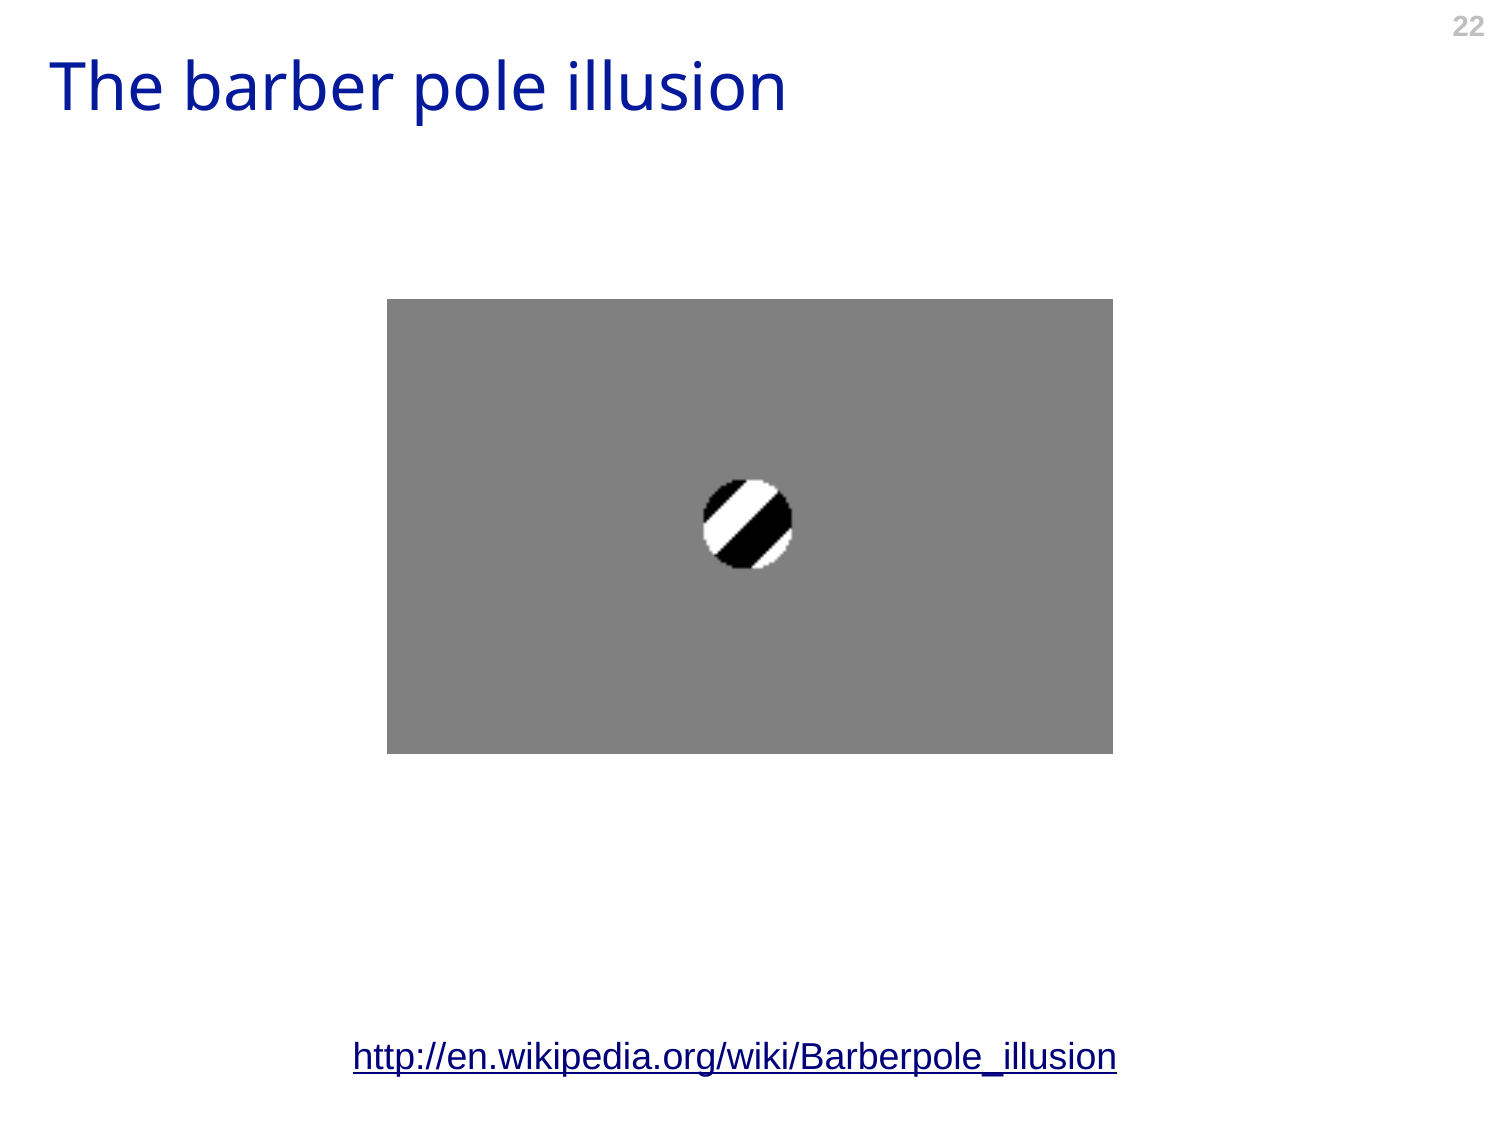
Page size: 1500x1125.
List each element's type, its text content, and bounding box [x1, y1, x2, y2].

text_box http://en.wikipedia.org/wiki/Barberpole_illusion [337, 1024, 1133, 1085]
picture [387, 299, 1113, 754]
title The barber pole illusion [34, 27, 1466, 141]
